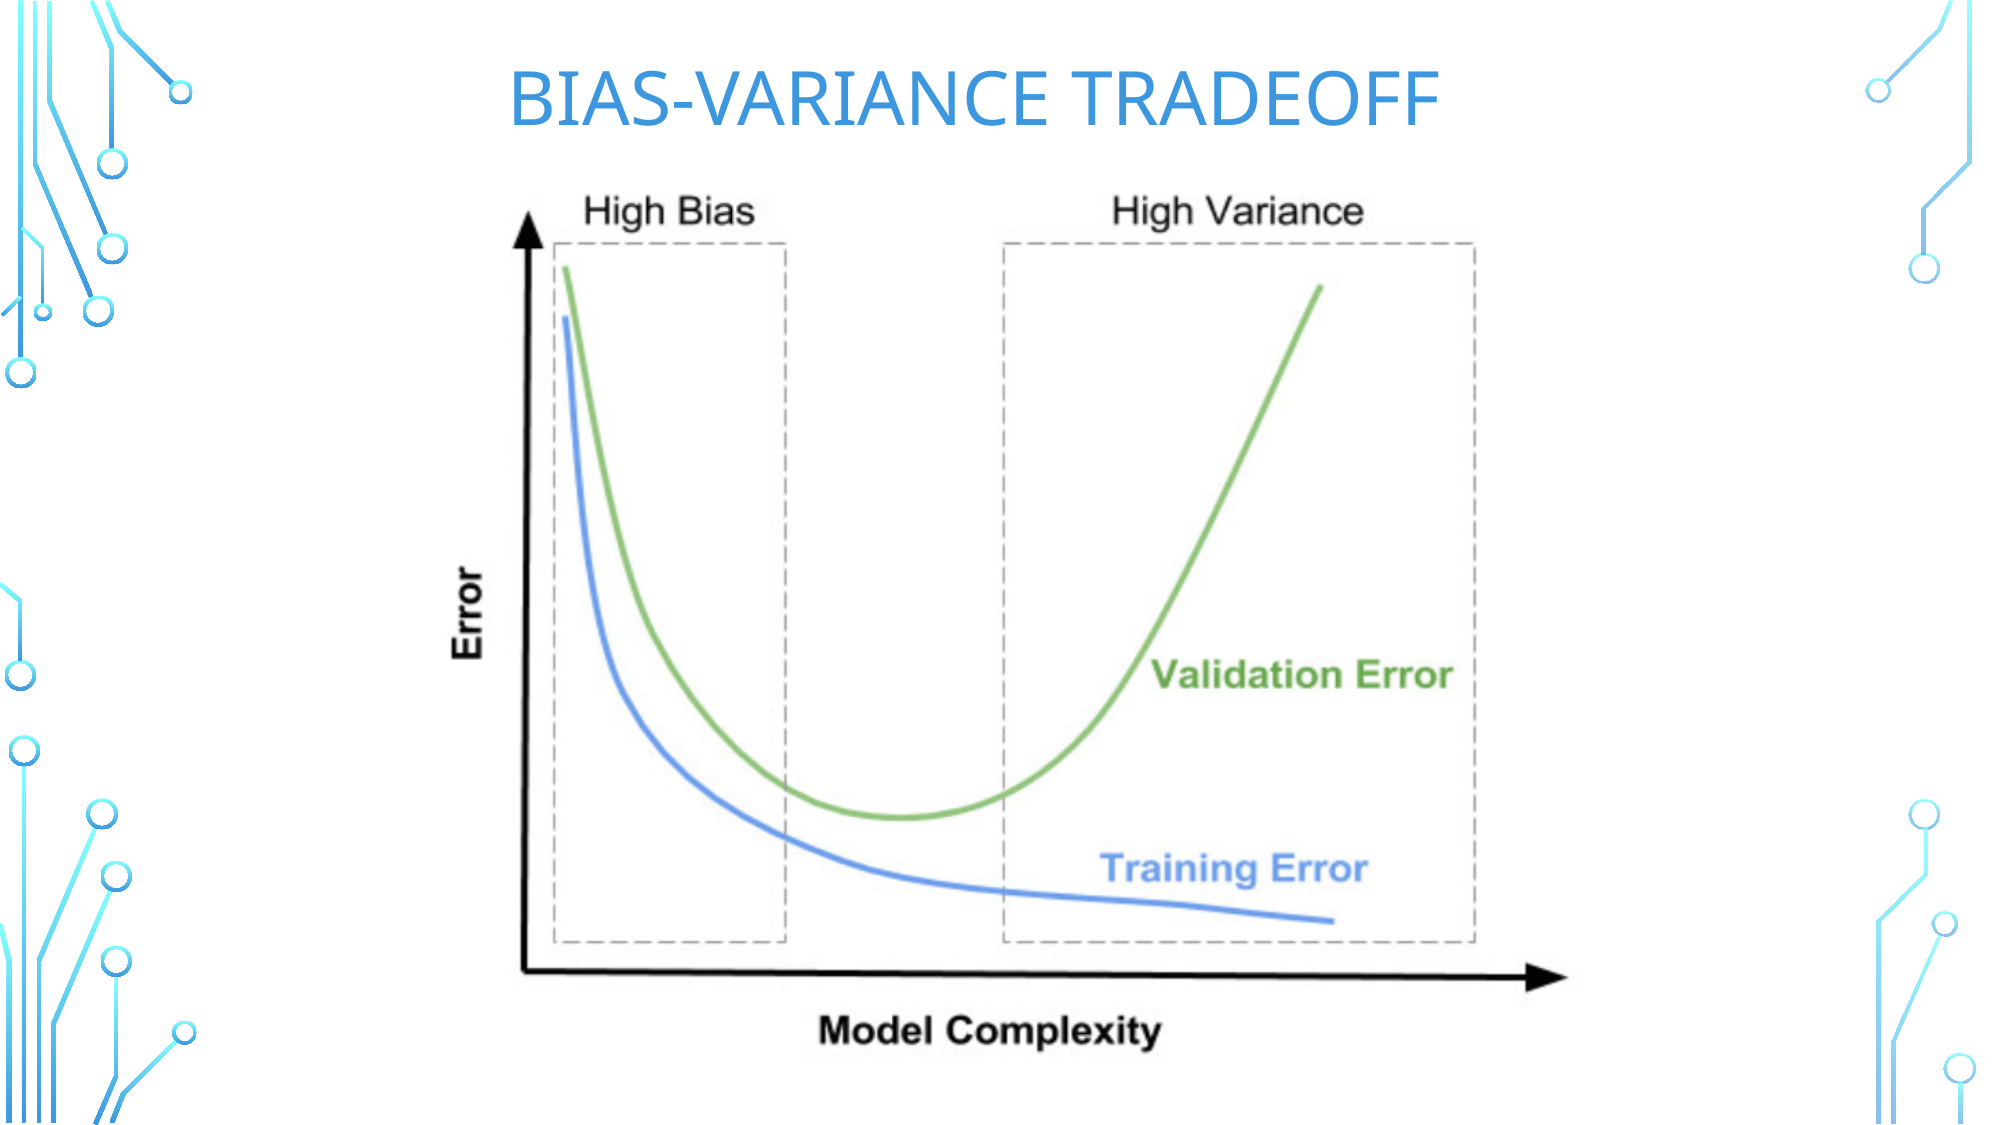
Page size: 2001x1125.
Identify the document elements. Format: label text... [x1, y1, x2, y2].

title Bias-variance tradeoff [173, 0, 1682, 204]
picture [446, 153, 1587, 1074]
